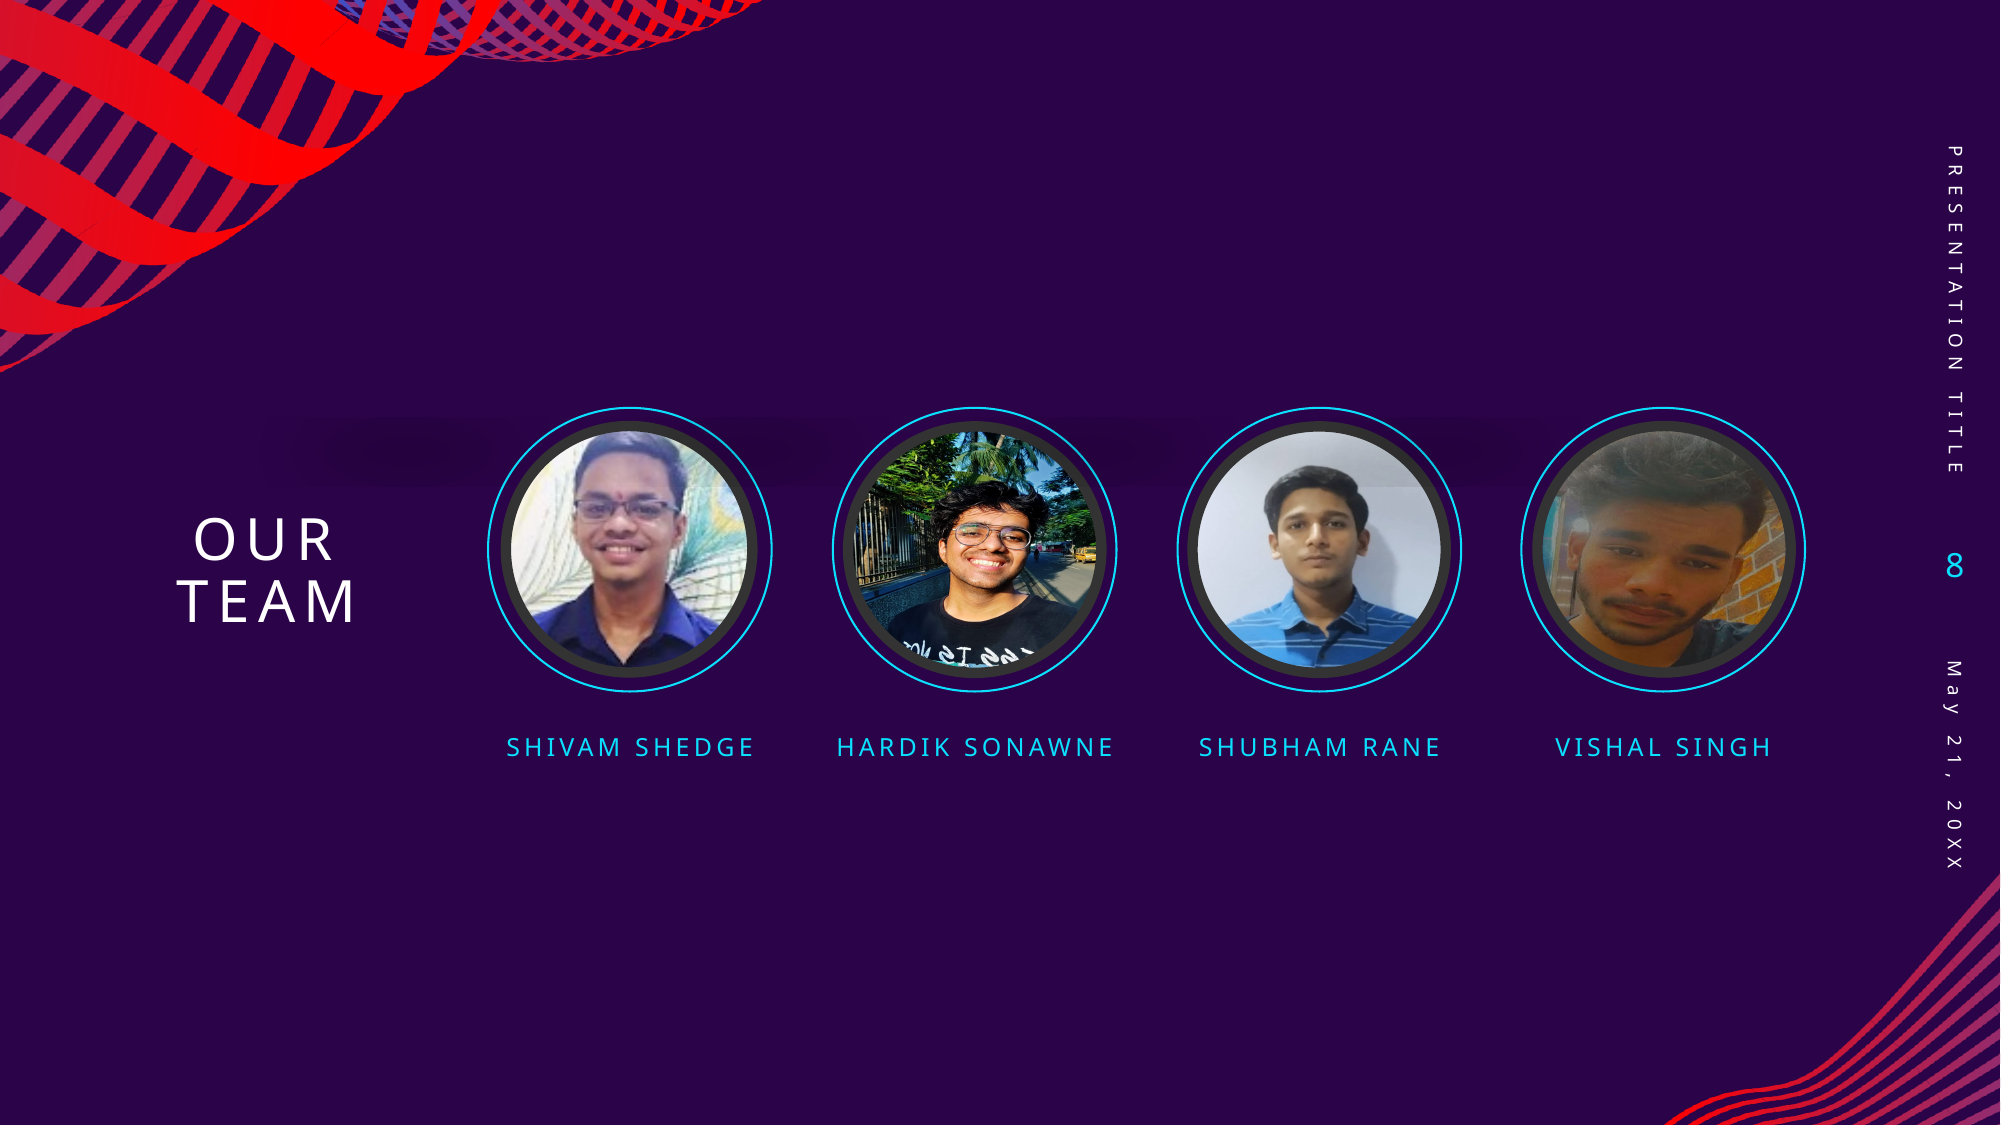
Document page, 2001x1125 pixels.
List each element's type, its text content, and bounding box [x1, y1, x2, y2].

title Our team [107, 399, 426, 747]
list Shivam shedge [458, 727, 801, 773]
footer PRESENTATION TITLE [1926, 33, 1987, 489]
list Shubham rane​ [1148, 727, 1491, 773]
list Hardik sonawne​ [803, 727, 1146, 773]
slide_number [1925, 645, 1986, 1080]
picture [0, 0, 2001, 1125]
slide_number 8 [1889, 519, 1980, 615]
list Vishal singh​​ [1492, 727, 1835, 773]
